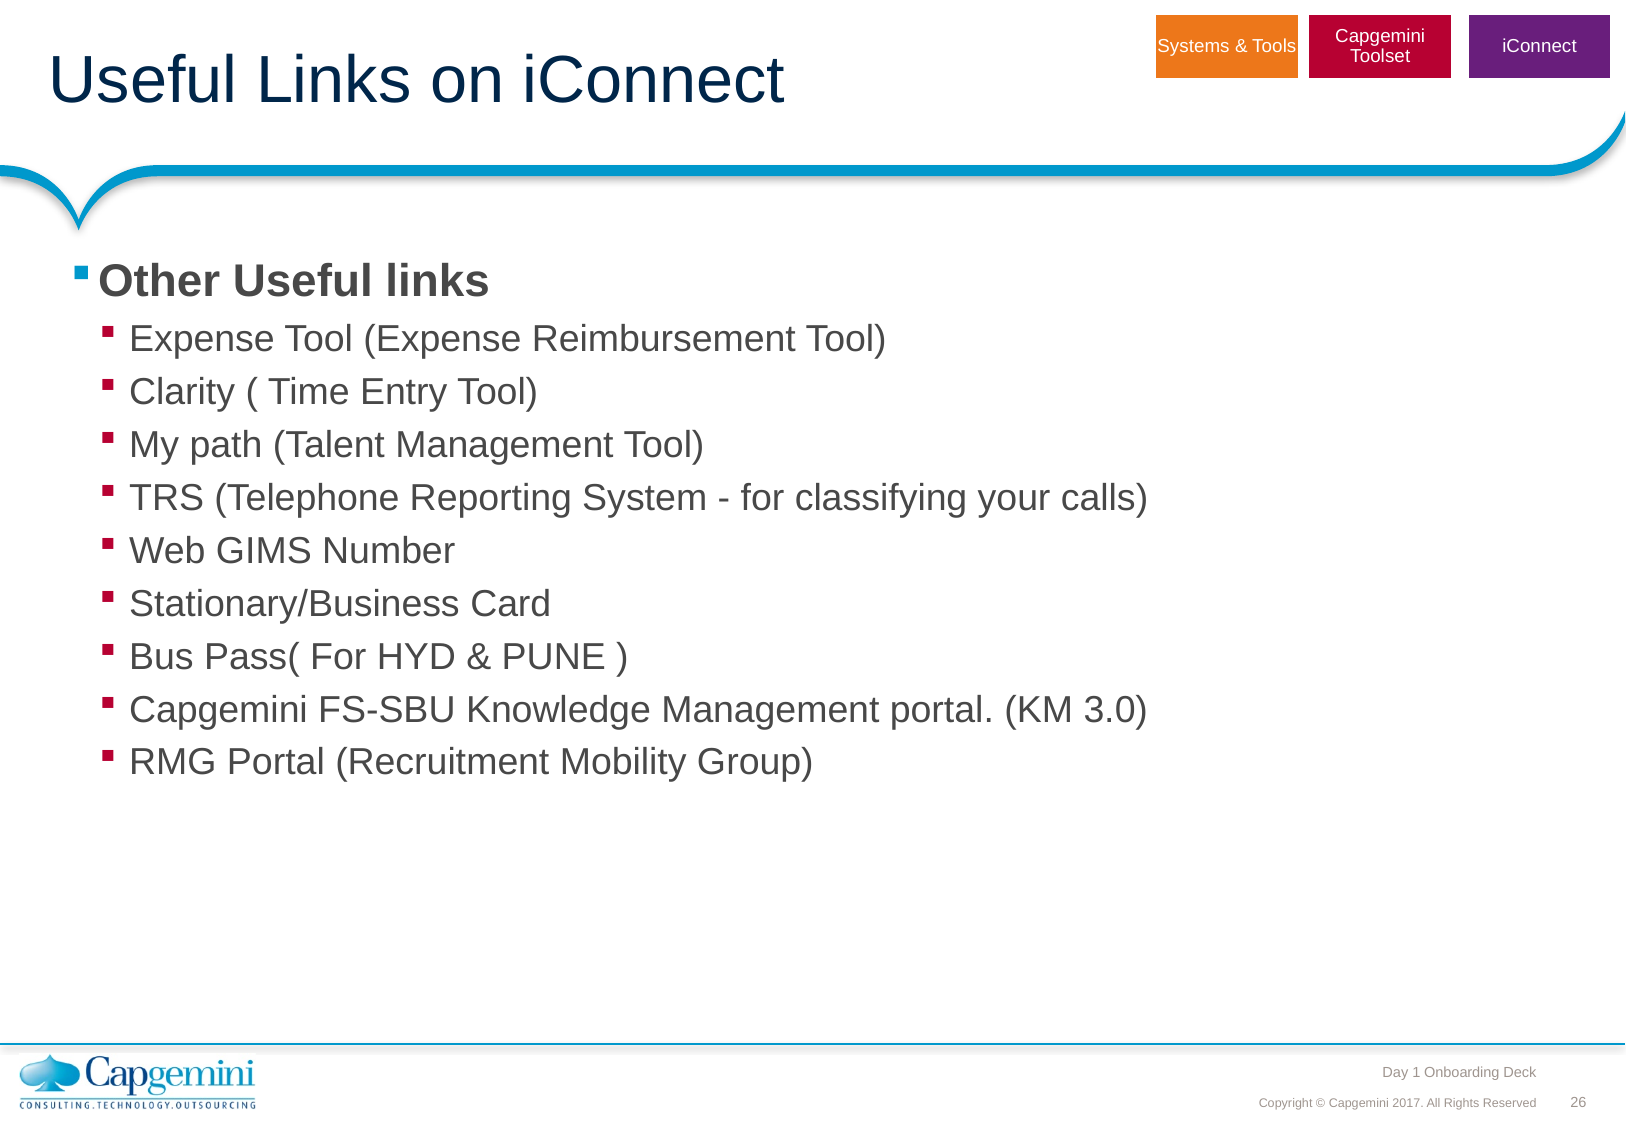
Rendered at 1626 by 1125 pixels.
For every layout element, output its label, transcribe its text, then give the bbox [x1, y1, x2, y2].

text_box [1307, 12, 1454, 80]
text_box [1153, 12, 1300, 80]
picture [19, 1053, 256, 1110]
list Other Useful links Expense Tool (Expense Reimbursement Tool) Clarity ( Time Entry Tool) My path (Talent Management Tool) TRS (Telephone Reporting System - for classifying your calls) Web GIMS Number Stationary/Business Card Bus Pass( For HYD & PUNE ) Capgemini FS-SBU Knowledge Management portal. (KM 3.0) RMG Portal (Recruitment Mobility Group) [53, 245, 1625, 1007]
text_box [1466, 12, 1613, 80]
title Useful Links on iConnect [0, 0, 1625, 165]
